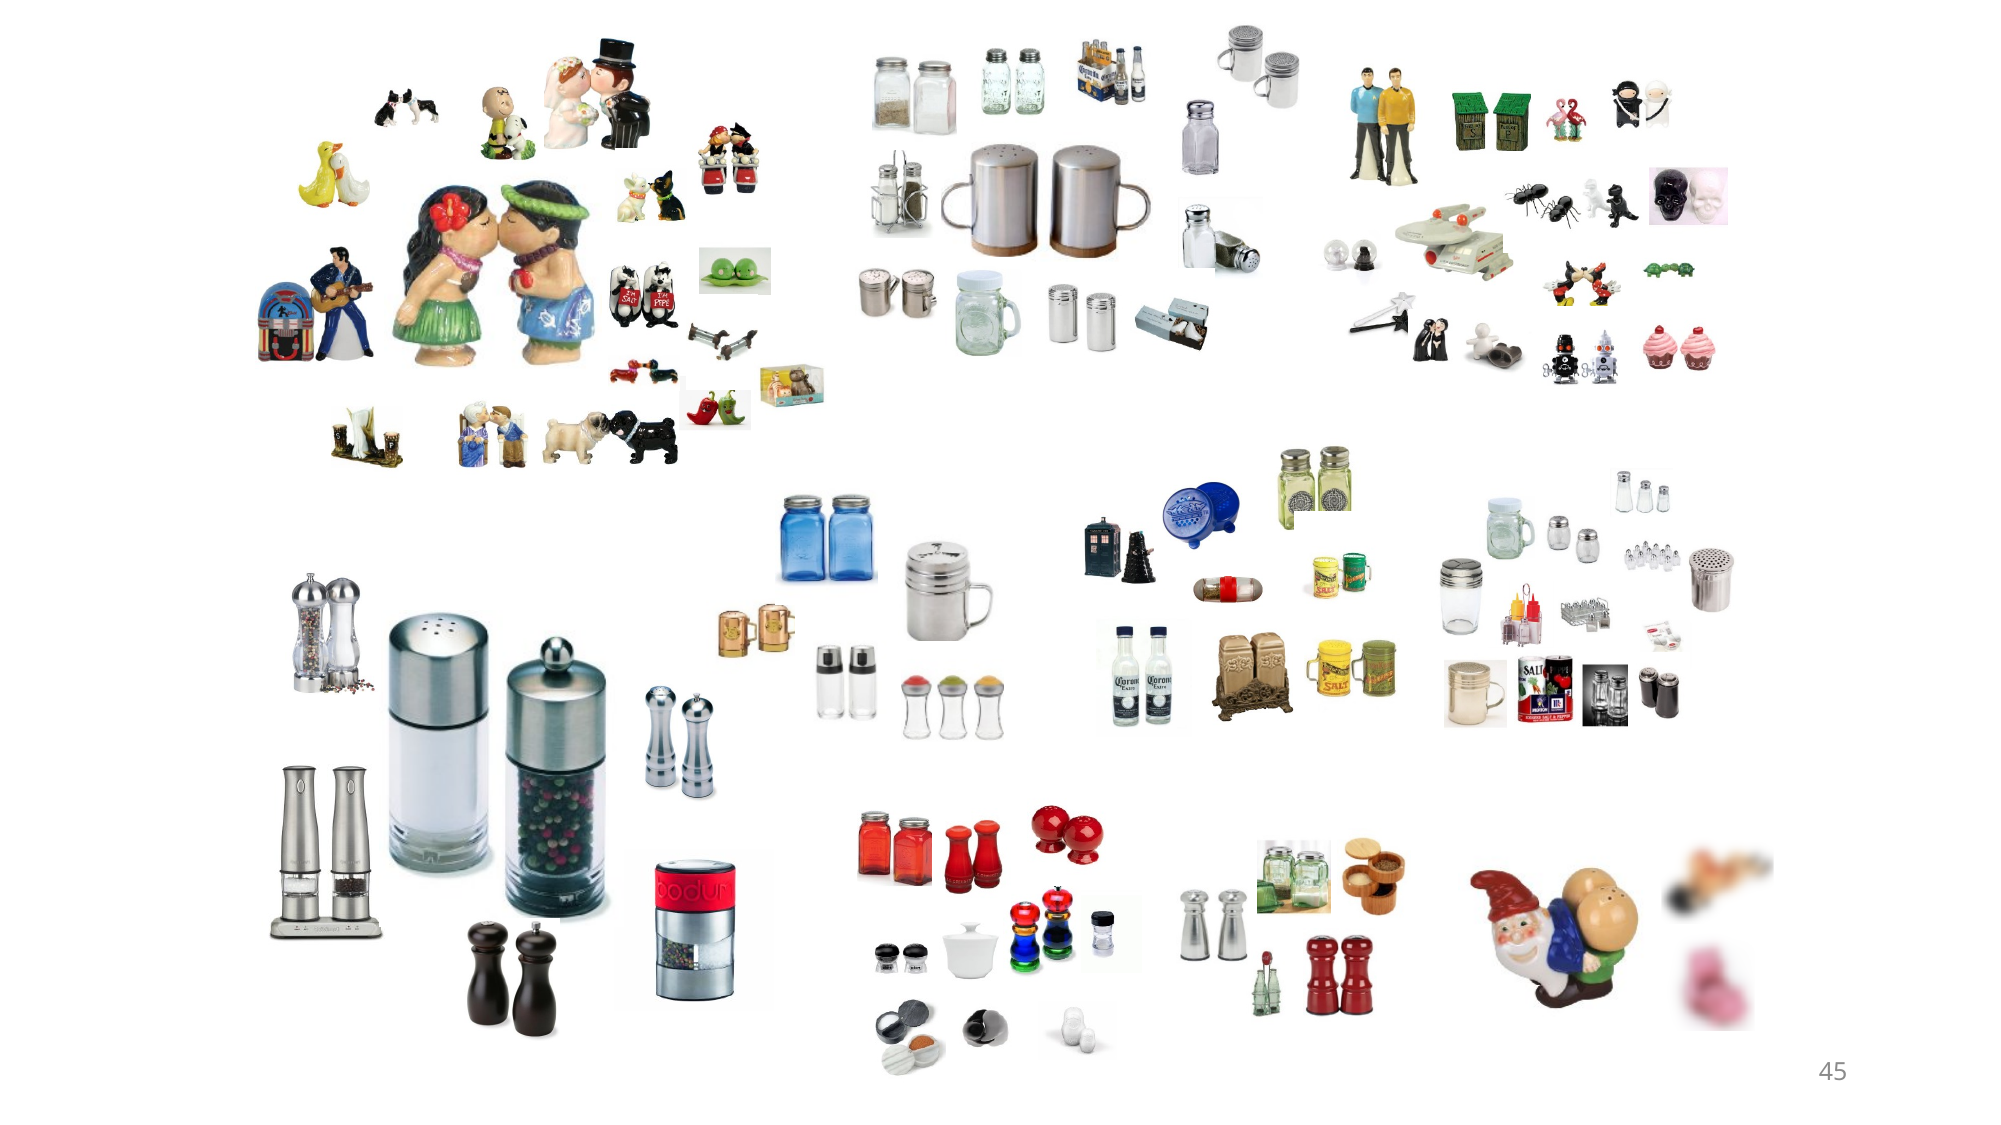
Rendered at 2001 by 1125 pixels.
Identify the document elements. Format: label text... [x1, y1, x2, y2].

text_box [255, 16, 827, 485]
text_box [1318, 48, 1728, 408]
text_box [1429, 451, 1743, 735]
slide_number 45 [1412, 1042, 1863, 1103]
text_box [248, 571, 774, 1042]
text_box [1072, 426, 1400, 740]
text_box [1176, 828, 1411, 1032]
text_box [857, 785, 1142, 1087]
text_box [706, 472, 1004, 774]
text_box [855, 10, 1300, 378]
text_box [1458, 806, 1774, 1065]
